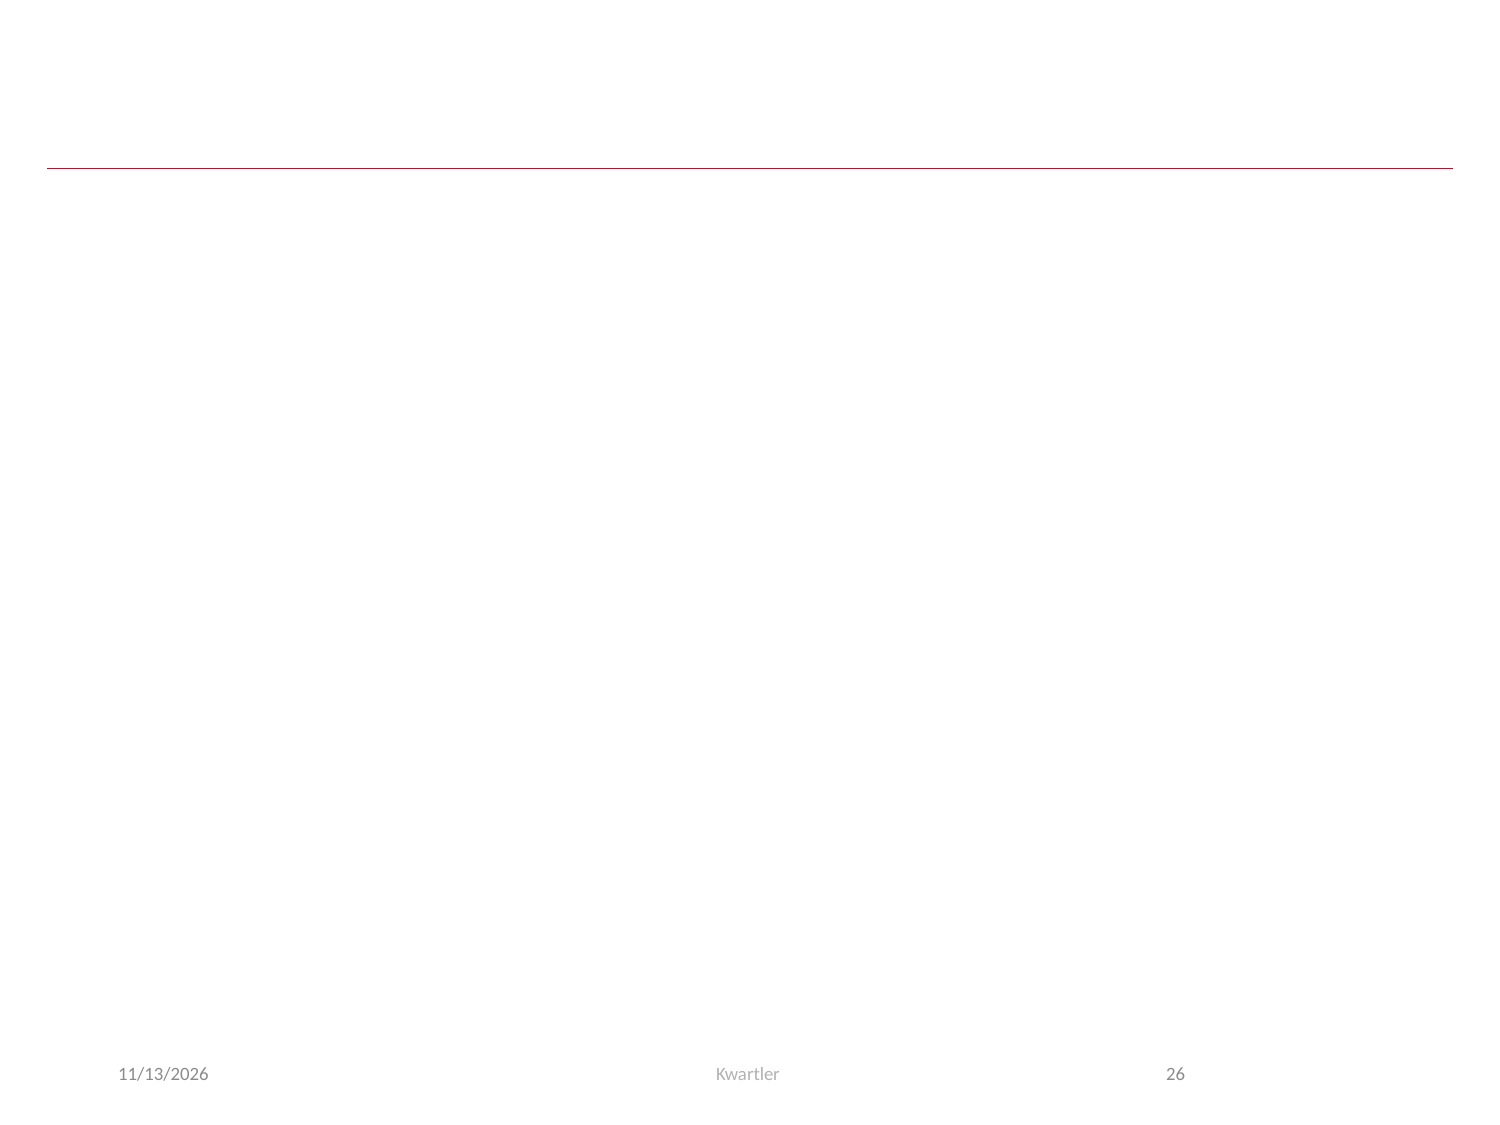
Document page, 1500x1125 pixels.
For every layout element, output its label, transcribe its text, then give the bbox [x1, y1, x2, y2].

slide_number 26 [1059, 1042, 1200, 1103]
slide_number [103, 1042, 441, 1103]
footer Kwartler [496, 1042, 1004, 1103]
